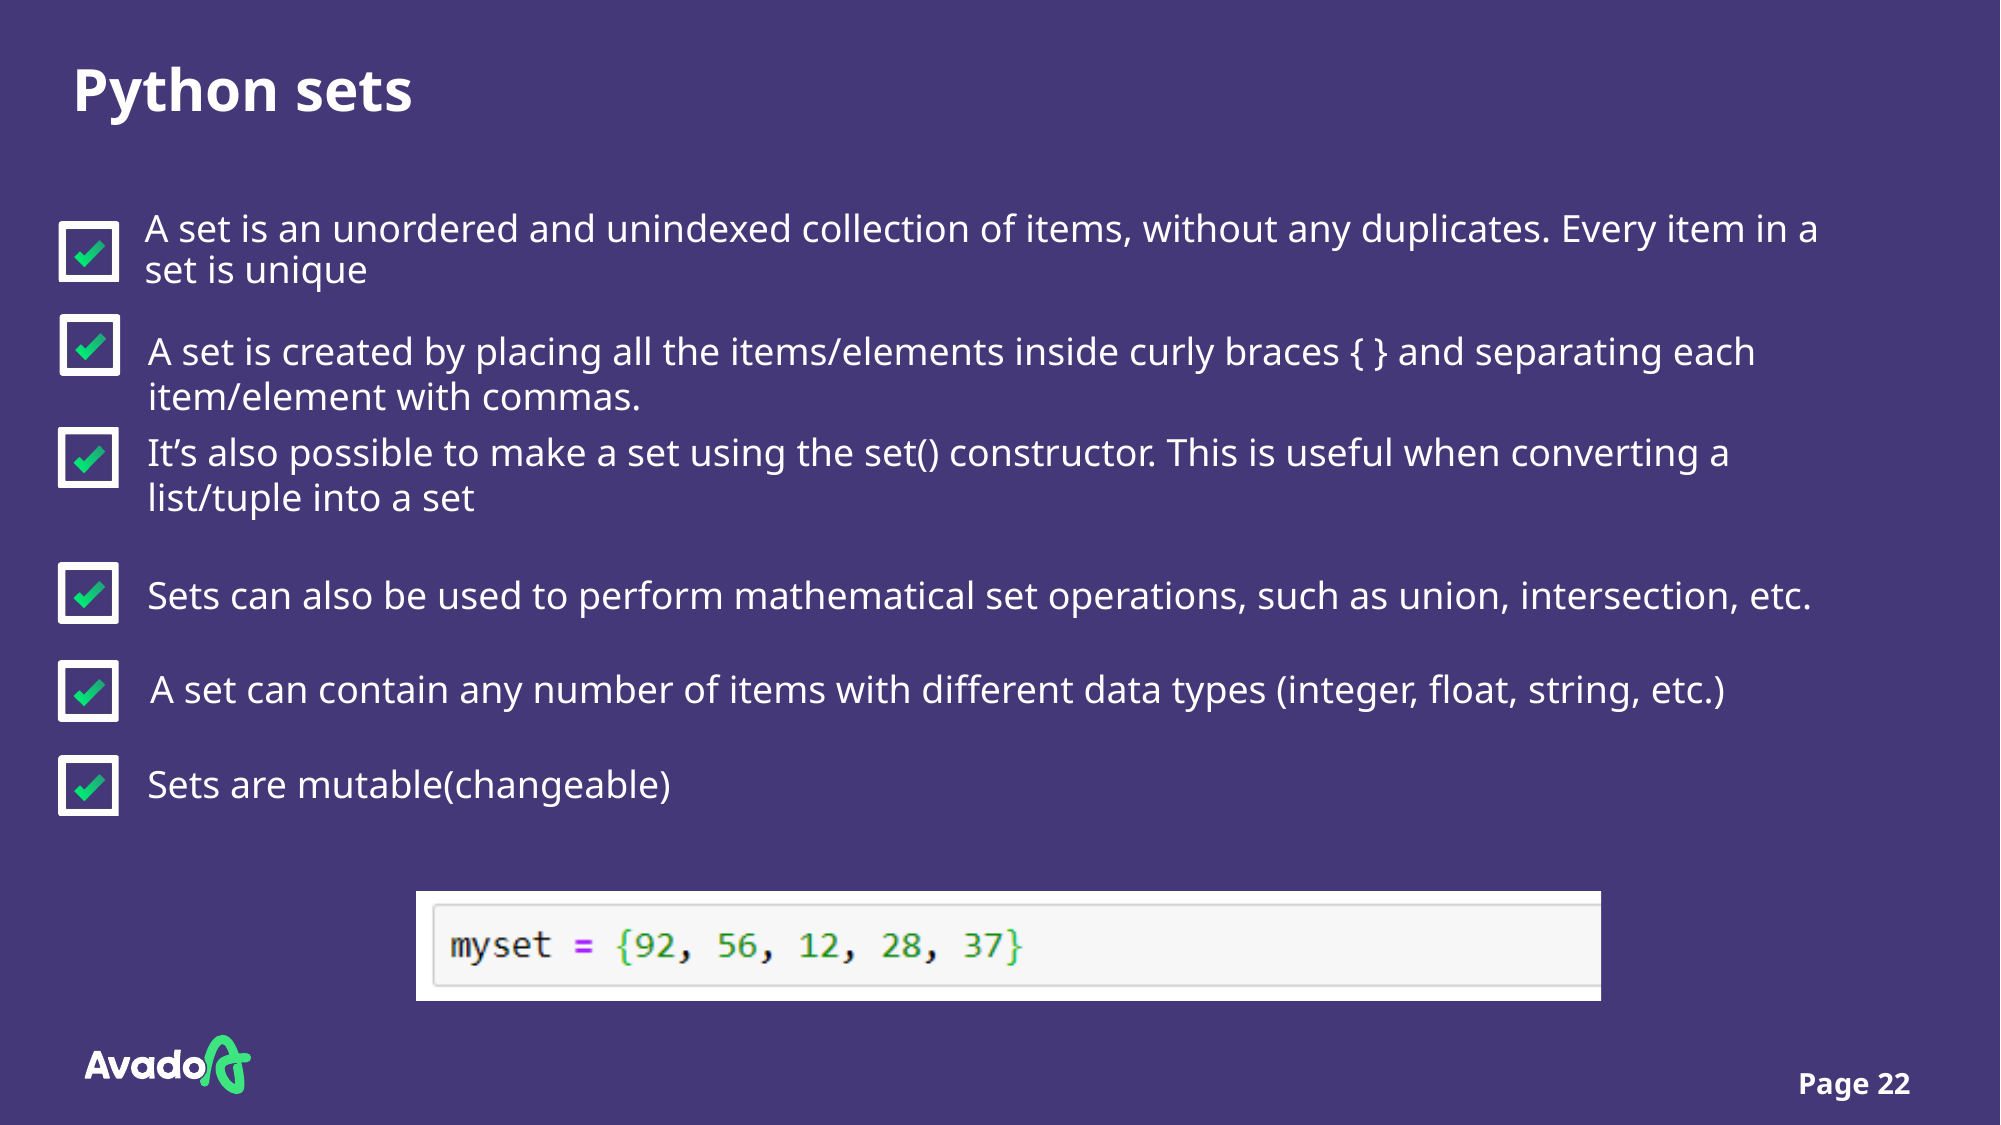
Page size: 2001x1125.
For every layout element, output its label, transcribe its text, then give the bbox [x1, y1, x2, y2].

text_box A set can contain any number of items with different data types (integer, float, string, etc.) [135, 659, 1892, 719]
picture [57, 660, 119, 722]
picture [416, 891, 1602, 1001]
picture [58, 221, 120, 282]
title Python sets [57, 53, 1889, 151]
picture [59, 314, 121, 376]
text_box It’s also possible to make a set using the set() constructor. This is useful when converting a list/tuple into a set [132, 421, 1761, 527]
picture [57, 426, 119, 488]
picture [58, 755, 119, 816]
picture [57, 562, 119, 624]
text_box Sets are mutable(changeable) [132, 754, 1133, 814]
text_box Page 22 [1783, 1057, 2000, 1125]
text_box A set is an unordered and unindexed collection of items, without any duplicates. Every item in a set is unique [129, 202, 1857, 370]
text_box A set is created by placing all the items/elements inside curly braces { } and separating each item/element with commas. [133, 320, 1871, 426]
text_box Sets can also be used to perform mathematical set operations, such as union, intersection, etc. [132, 564, 1889, 624]
